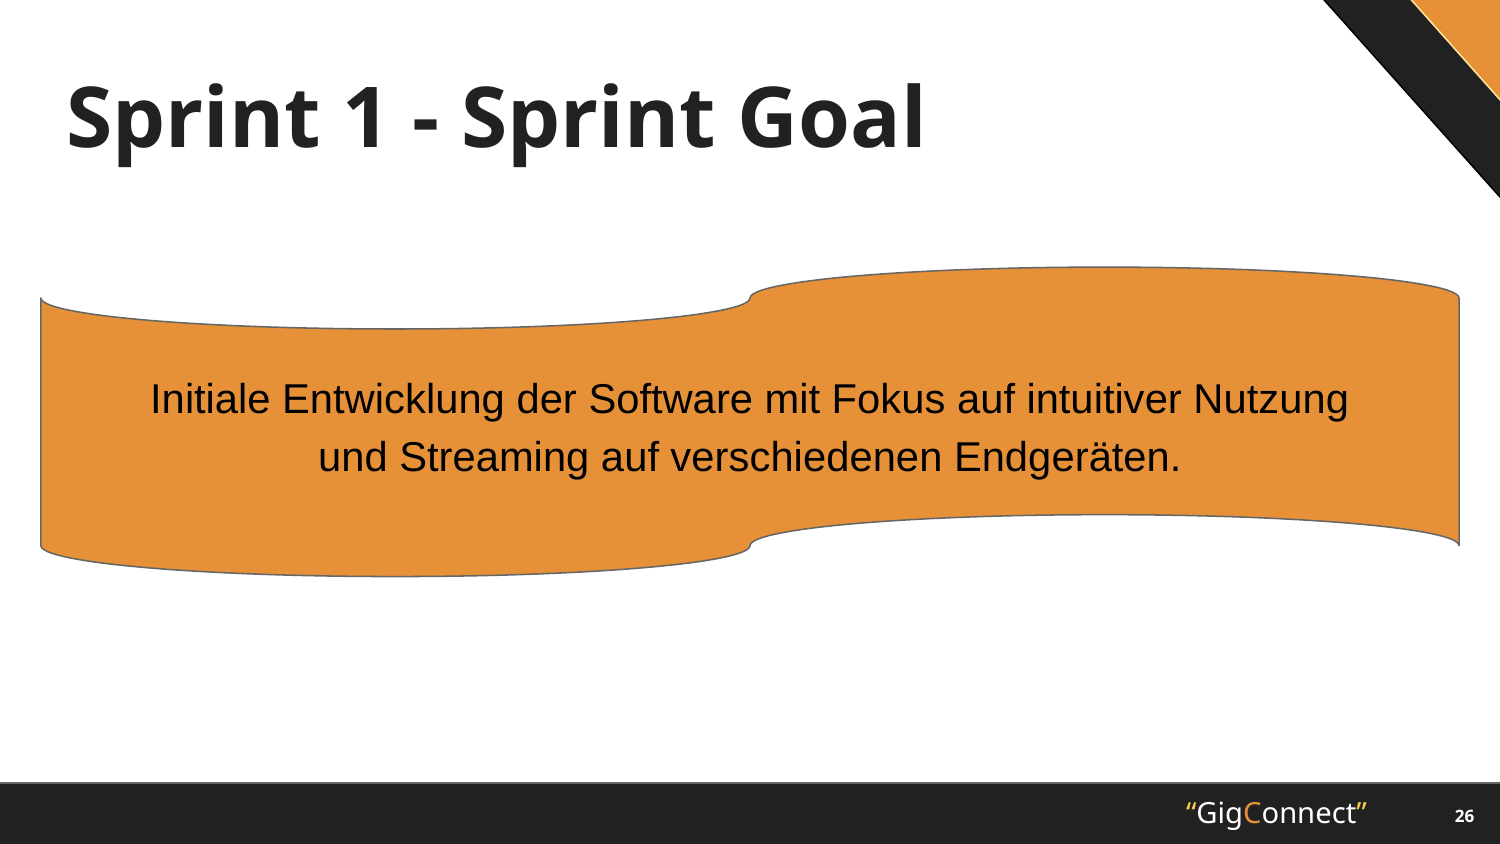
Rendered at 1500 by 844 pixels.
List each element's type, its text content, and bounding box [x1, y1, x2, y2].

text_box Initiale Entwicklung der Software mit Fokus auf intuitiver Nutzung und Streaming auf verschiedenen Endgeräten. [40, 267, 1460, 577]
slide_number ‹#› [1399, 790, 1490, 844]
title Sprint 1 - Sprint Goal [51, 48, 1449, 180]
